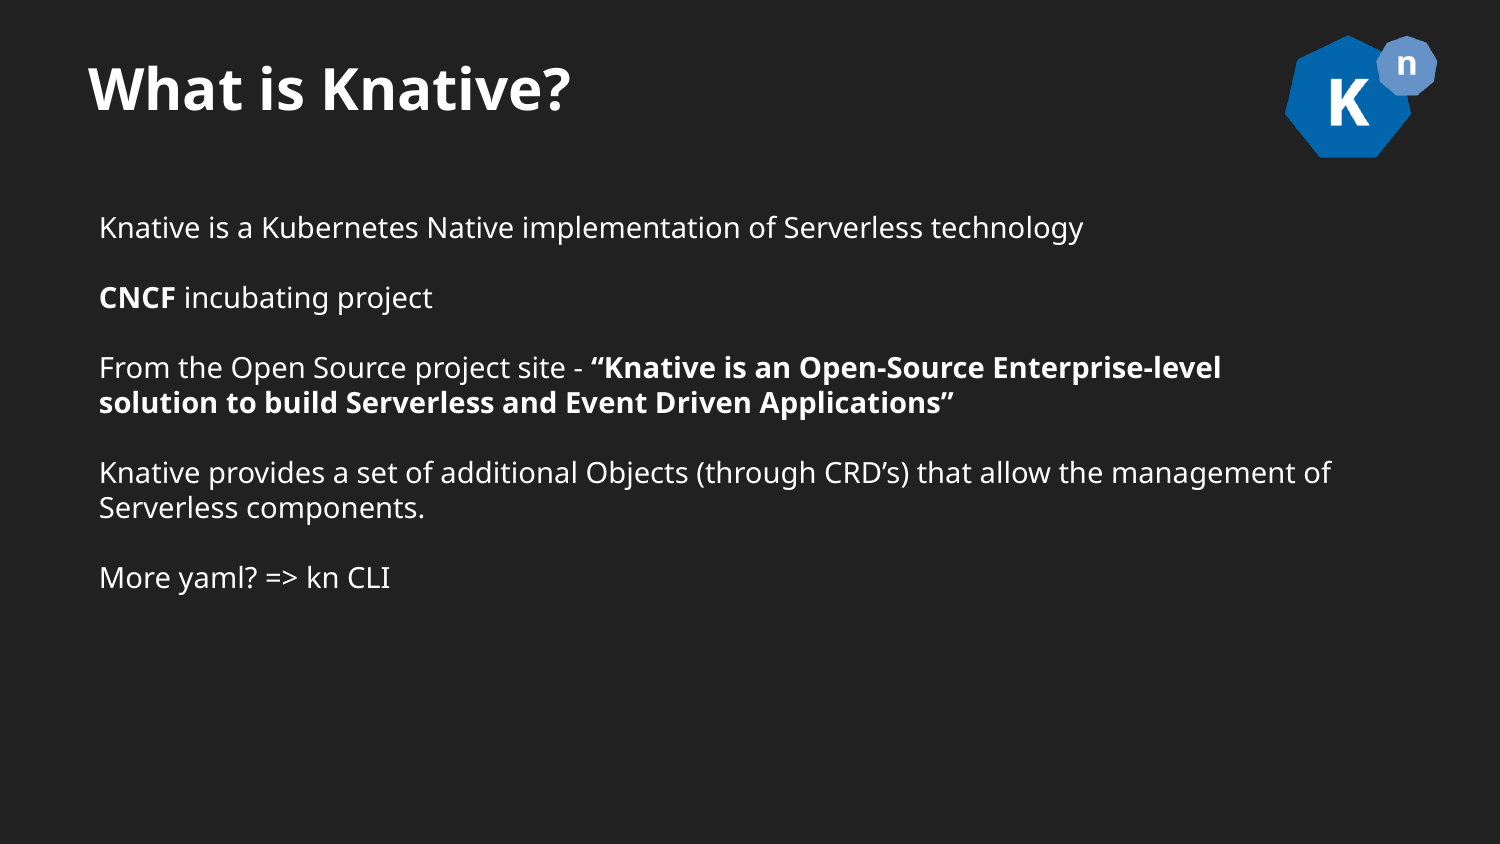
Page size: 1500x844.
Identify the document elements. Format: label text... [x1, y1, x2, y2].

text_box Knative is a Kubernetes Native implementation of Serverless technology CNCF incubating project From the Open Source project site - “Knative is an Open-Source Enterprise-level solution to build Serverless and Event Driven Applications” Knative provides a set of additional Objects (through CRD’s) that allow the management of Serverless components. More yaml? => kn CLI [83, 194, 1364, 645]
picture [1274, 6, 1445, 178]
text_box What is Knative? [73, 45, 833, 138]
